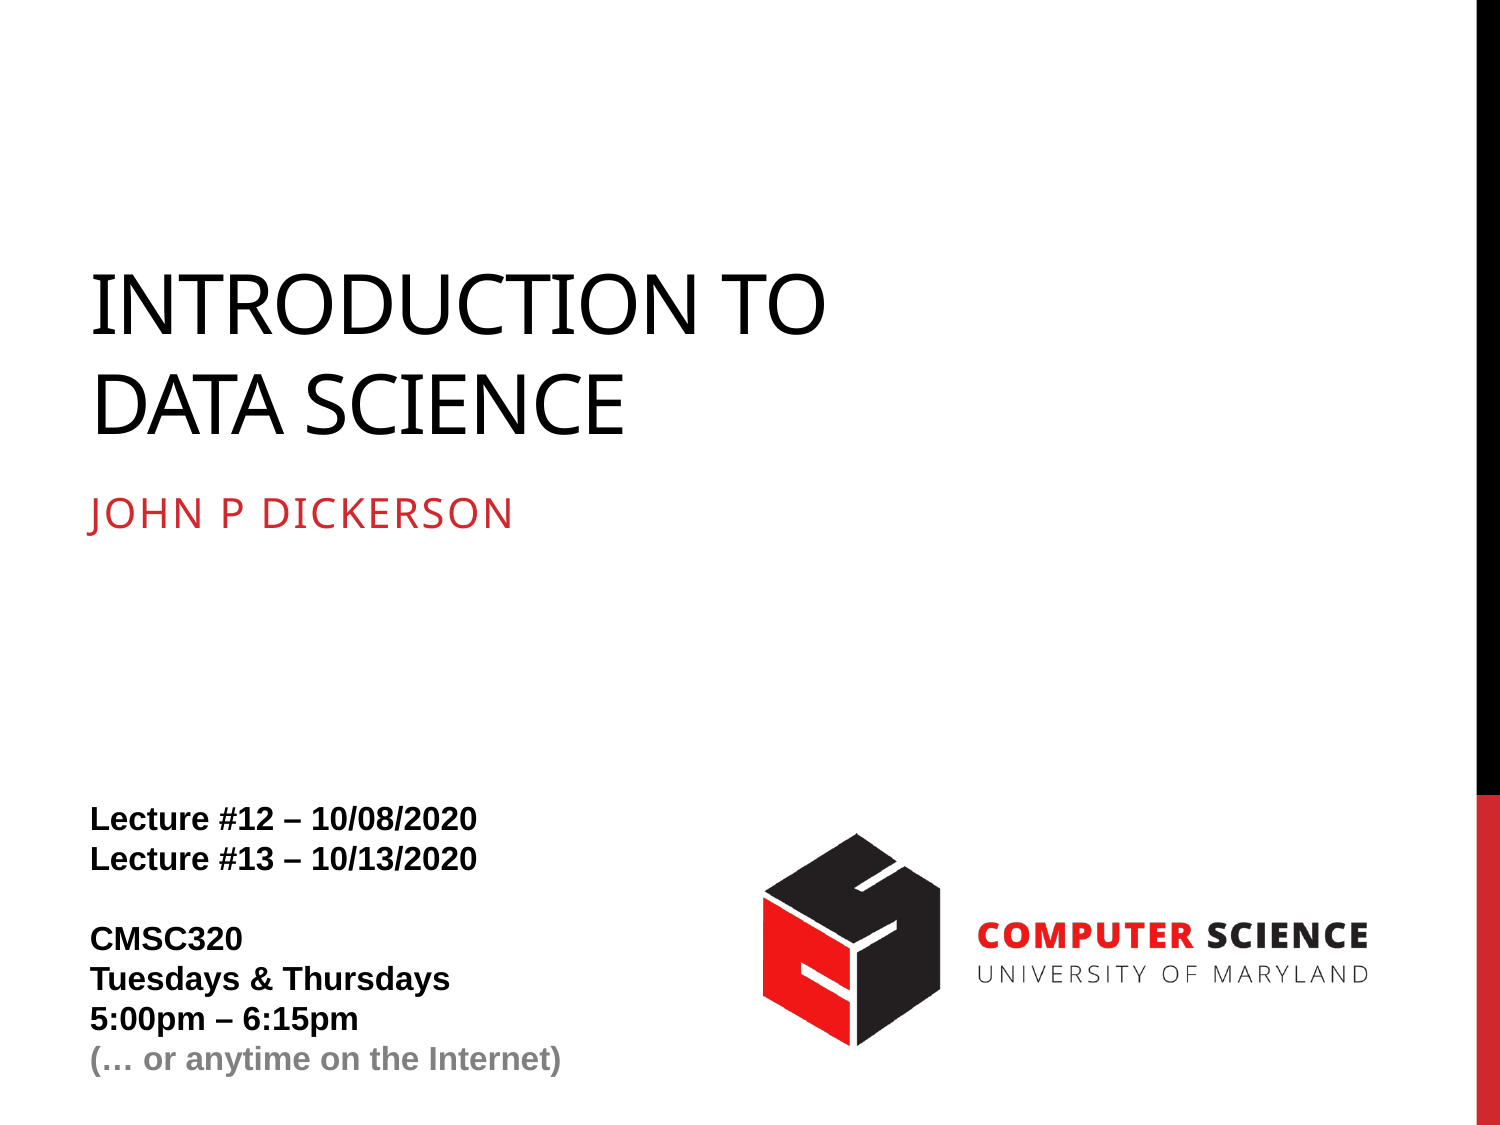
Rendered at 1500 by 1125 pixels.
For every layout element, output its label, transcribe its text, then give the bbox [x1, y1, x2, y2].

text_box Lecture #12 – 10/08/2020 Lecture #13 – 10/13/2020 CMSC320 Tuesdays & Thursdays 5:00pm – 6:15pm (… or anytime on the Internet) [74, 789, 613, 1085]
subtitle John P Dickerson [75, 479, 1200, 630]
picture [763, 832, 1375, 1047]
title Introduction to Data Science [75, 40, 1350, 662]
